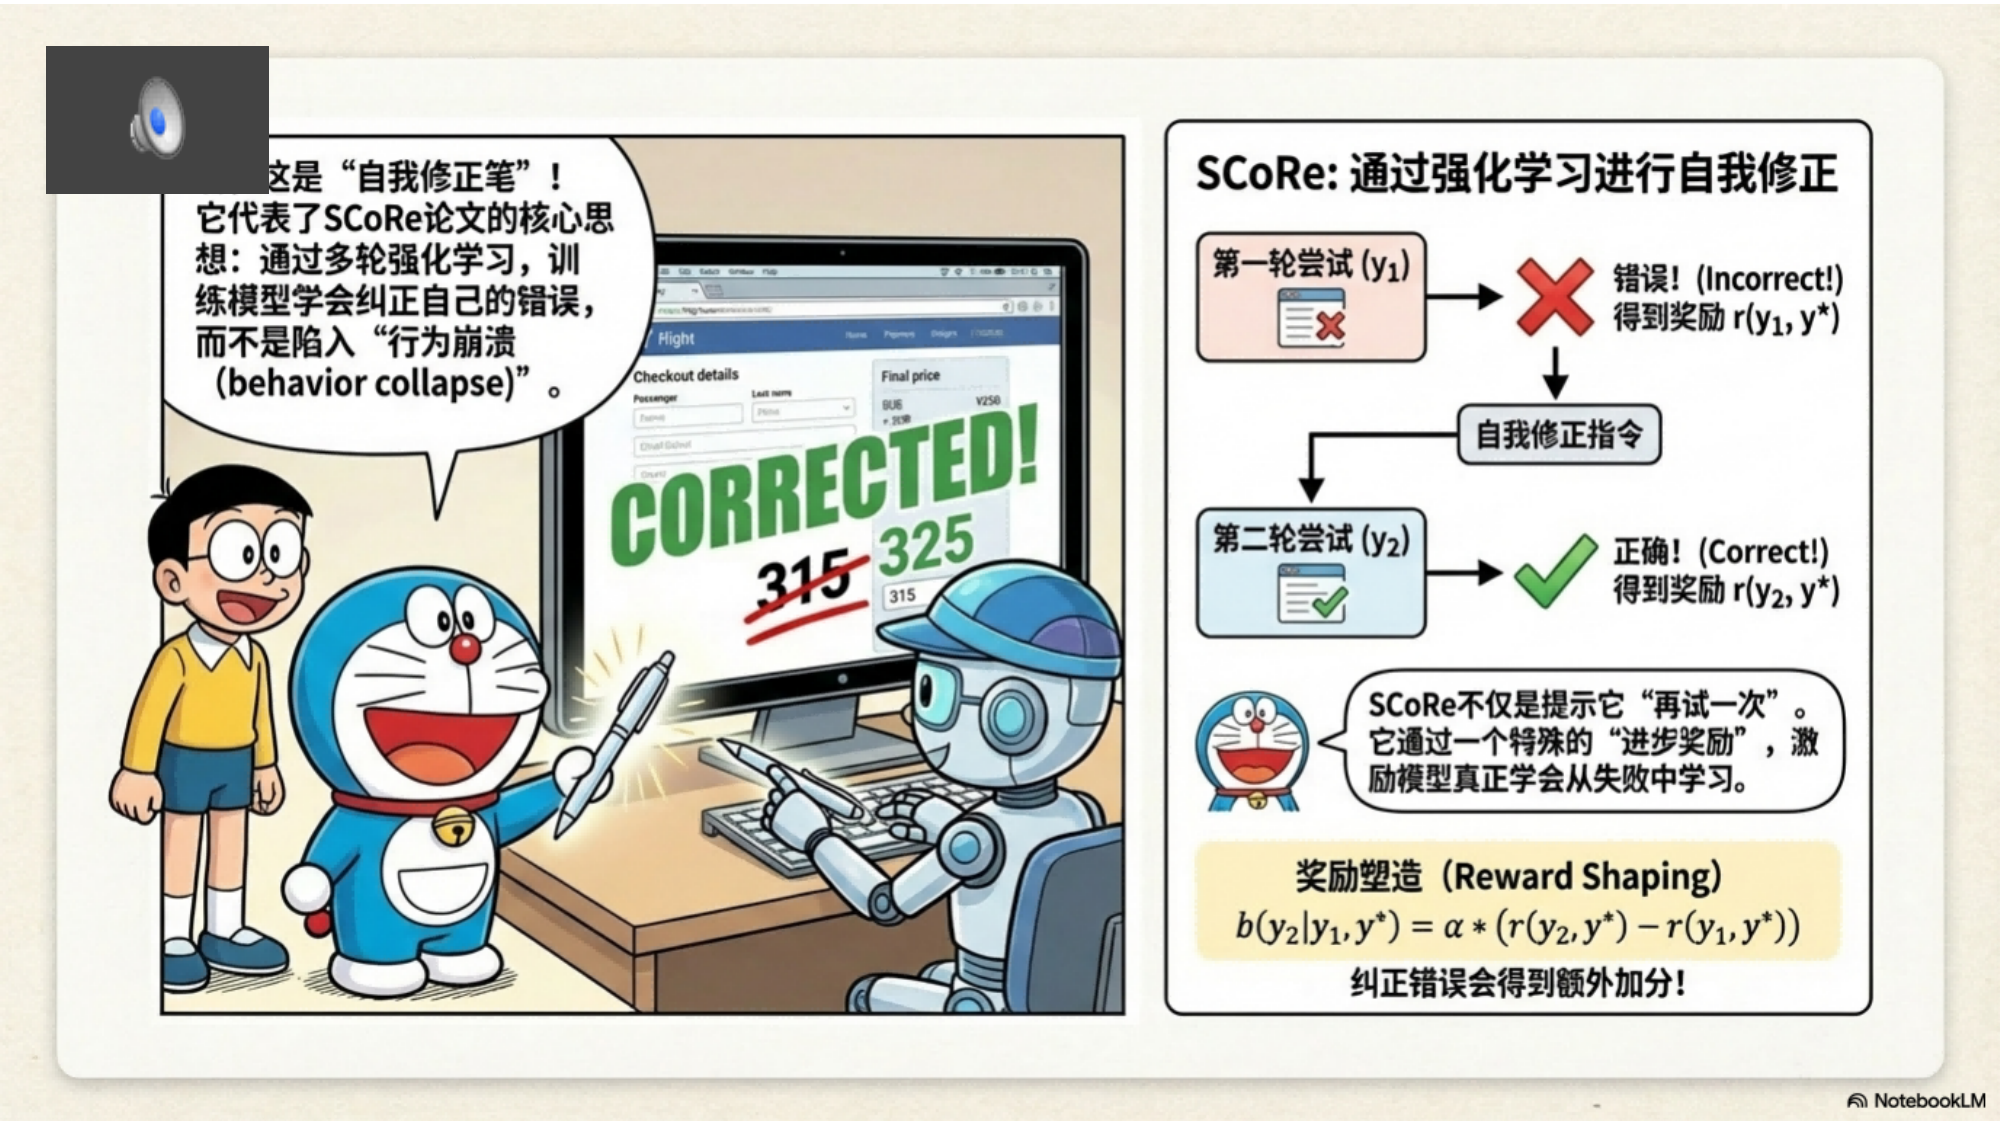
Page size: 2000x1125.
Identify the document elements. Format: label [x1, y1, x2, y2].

text_box [44, 44, 271, 196]
picture [0, 4, 2000, 1121]
